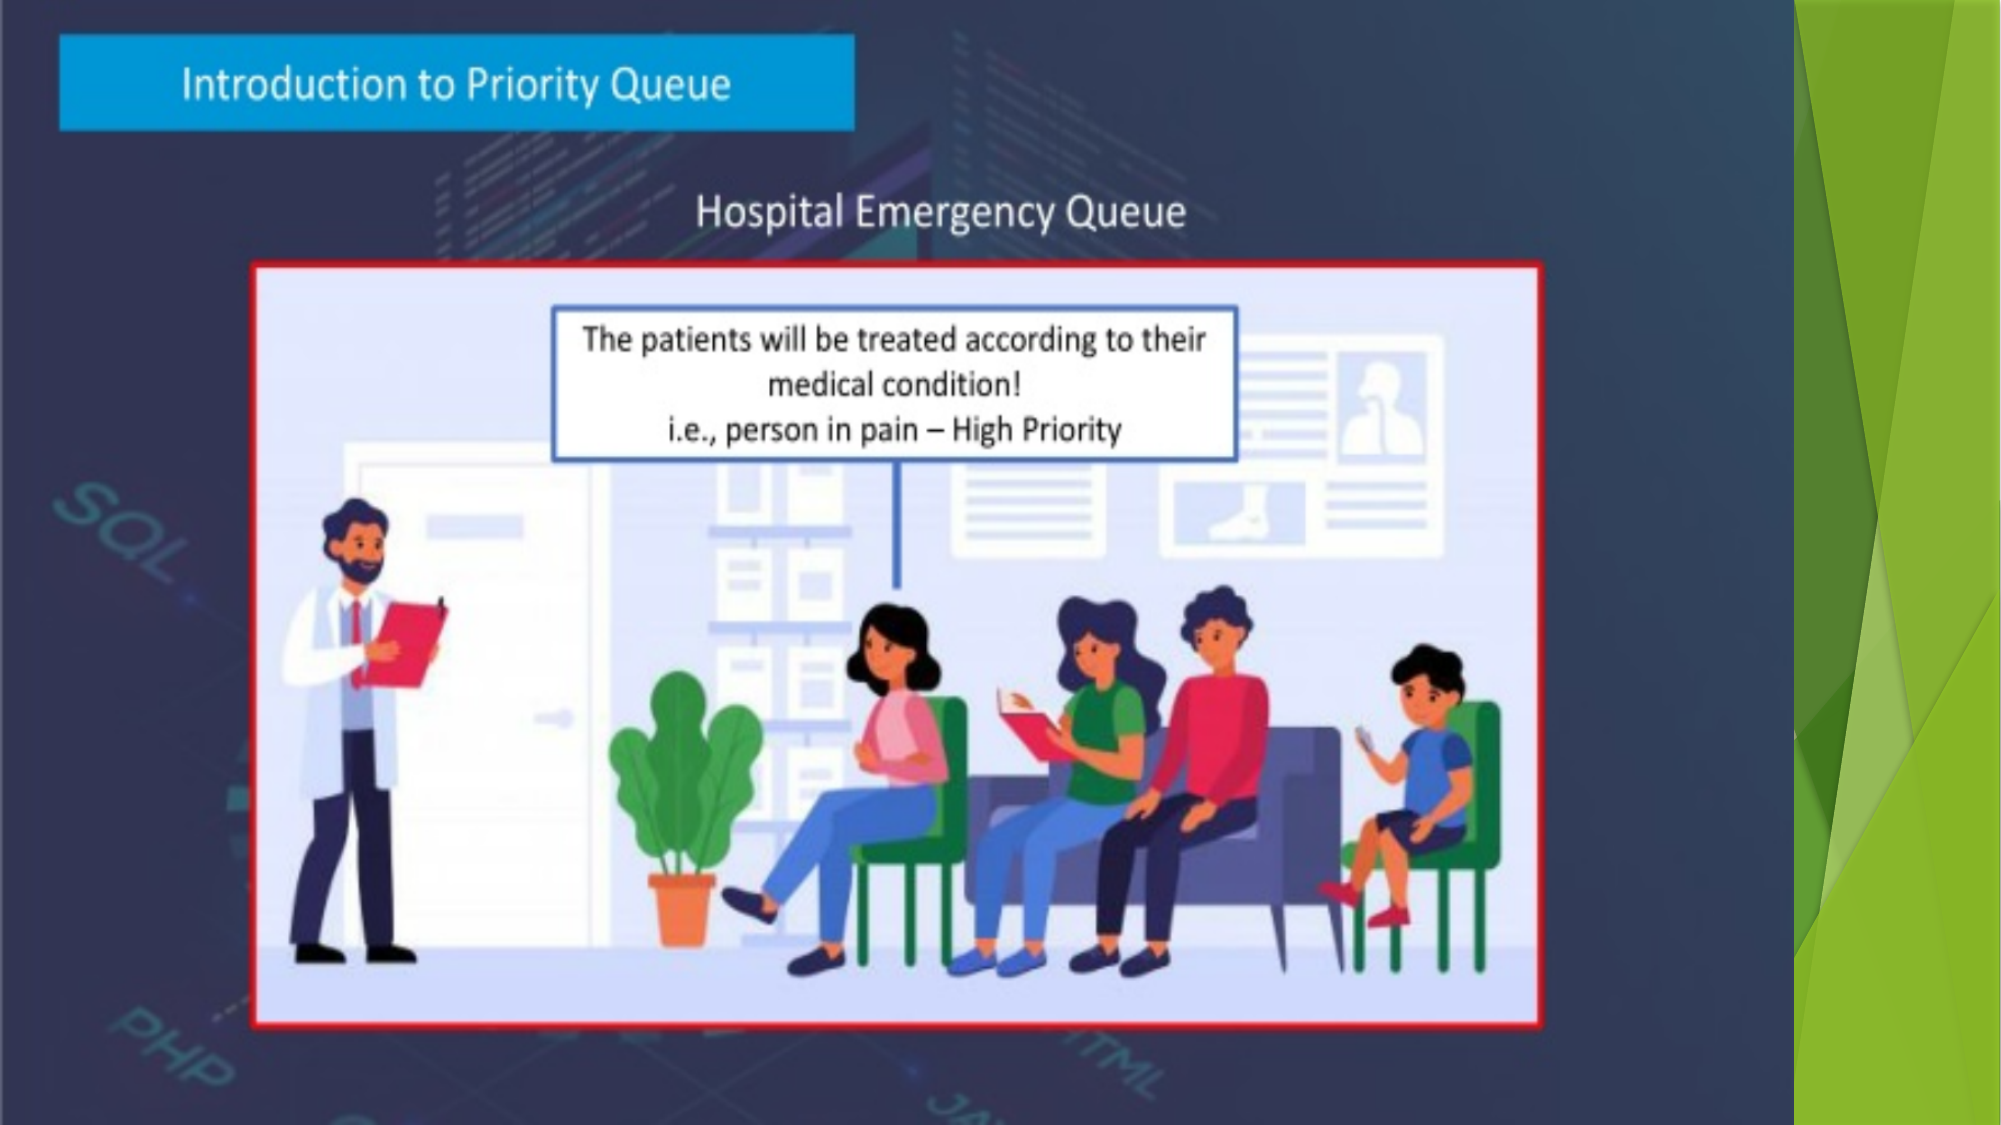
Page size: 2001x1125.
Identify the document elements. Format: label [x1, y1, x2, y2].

list [0, 0, 1794, 1125]
